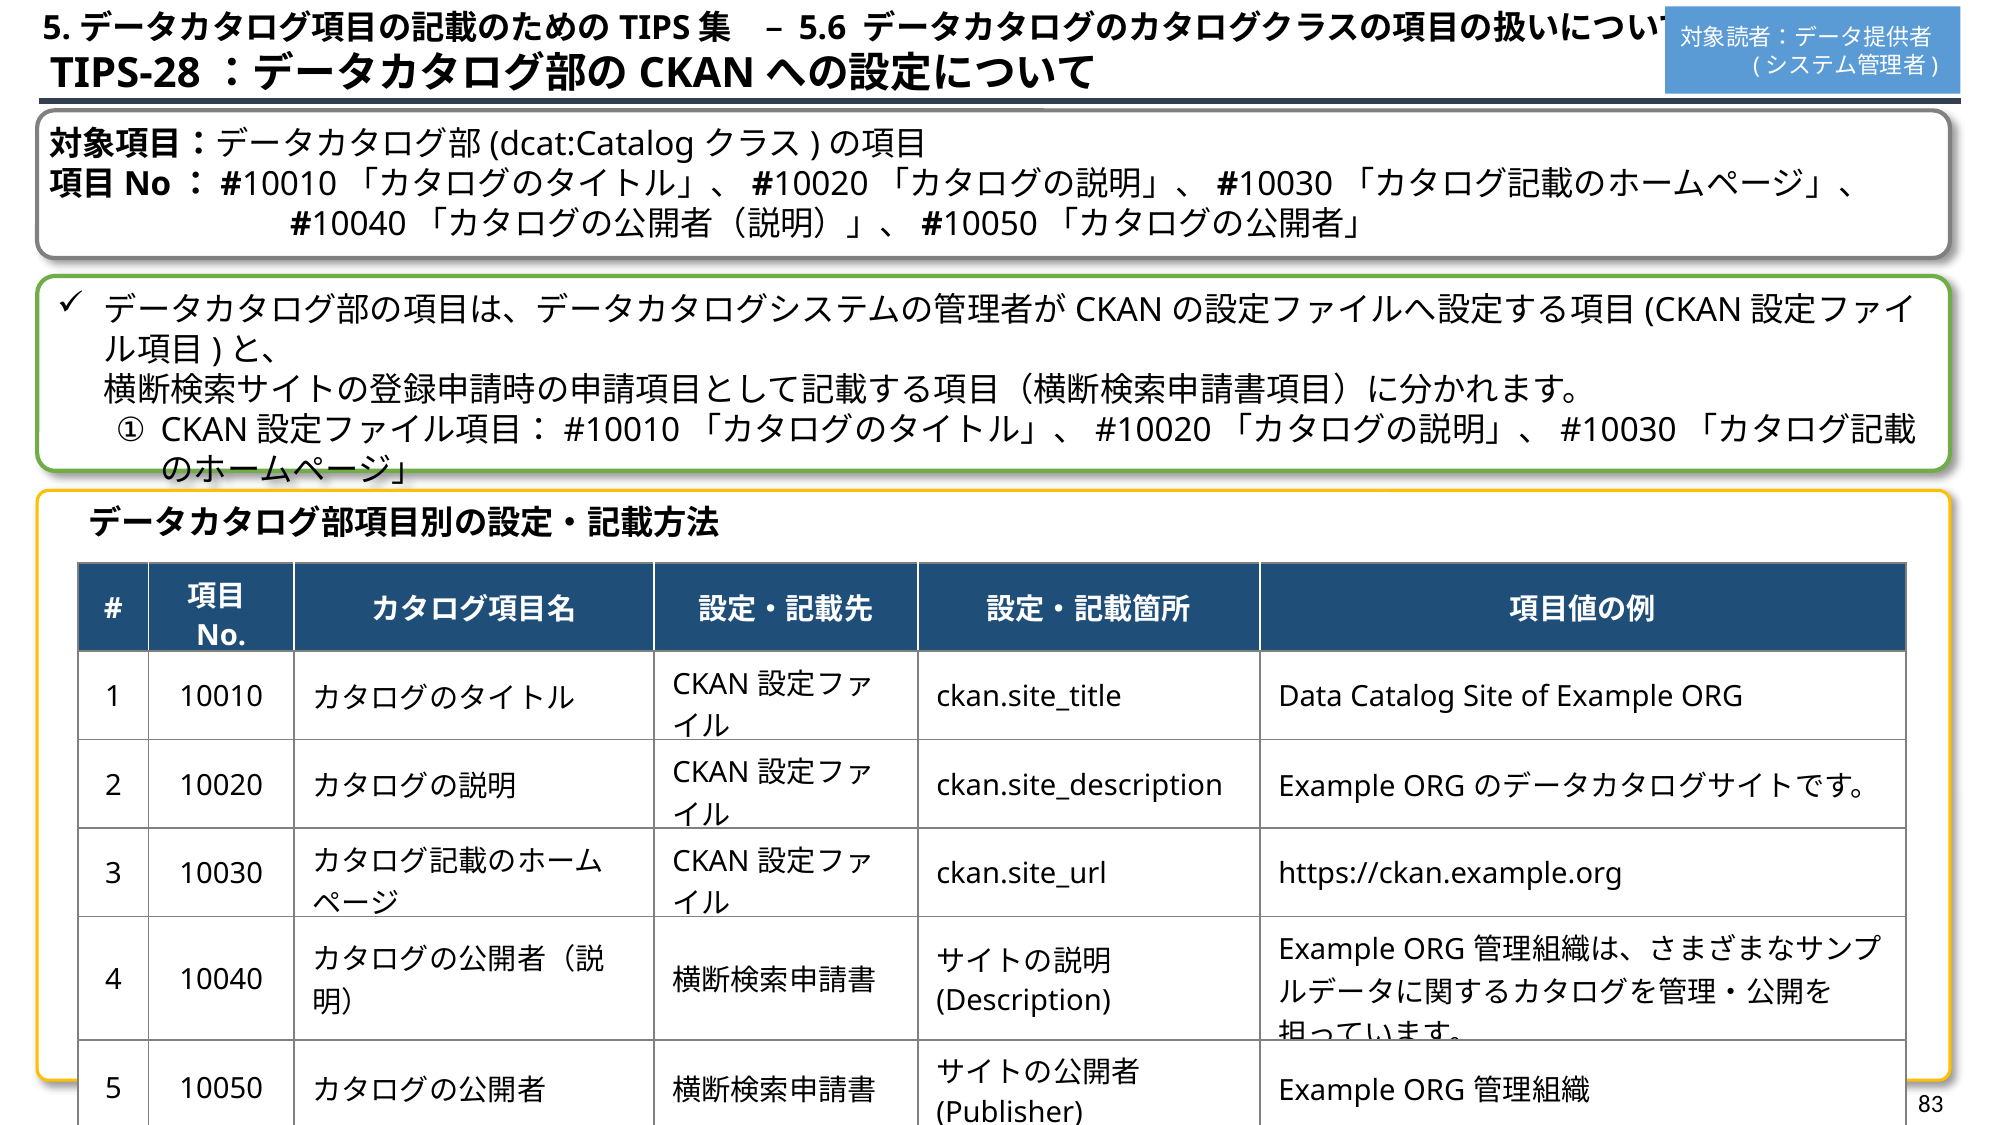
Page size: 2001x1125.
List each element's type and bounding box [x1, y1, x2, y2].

table_cell [1261, 652, 1905, 739]
table_header [149, 564, 293, 650]
table_cell [149, 652, 293, 739]
table_header [295, 564, 653, 650]
table_cell [79, 652, 148, 739]
table_cell [1261, 917, 1905, 1039]
table_cell [149, 740, 293, 827]
table_cell [295, 829, 653, 916]
table_cell [1261, 1041, 1905, 1125]
table_cell [149, 829, 293, 916]
table_cell [295, 740, 653, 827]
table_header [1261, 564, 1905, 650]
table_header [655, 564, 917, 650]
table_cell [919, 829, 1259, 916]
text_box [24, 1, 1987, 104]
table_cell [919, 652, 1259, 739]
table_cell [149, 917, 293, 1039]
table_cell [79, 917, 148, 1039]
table_cell [295, 917, 653, 1039]
table_cell [149, 1041, 293, 1125]
table_cell [1261, 829, 1905, 916]
table_cell [1261, 740, 1905, 827]
table_cell [655, 1041, 917, 1125]
table_header [79, 564, 148, 650]
table_cell [655, 829, 917, 916]
text_box [36, 489, 1951, 1082]
text_box [36, 274, 1952, 472]
text_box [36, 109, 1951, 260]
table_cell [919, 740, 1259, 827]
table_cell [79, 1041, 148, 1125]
table_cell [919, 917, 1259, 1039]
table_cell [295, 1041, 653, 1125]
table_cell [79, 740, 148, 827]
table_cell [655, 917, 917, 1039]
table_cell [295, 652, 653, 739]
table_cell [655, 652, 917, 739]
table_cell [655, 740, 917, 827]
table_cell [79, 829, 148, 916]
table_cell [919, 1041, 1259, 1125]
table_header [919, 564, 1259, 650]
